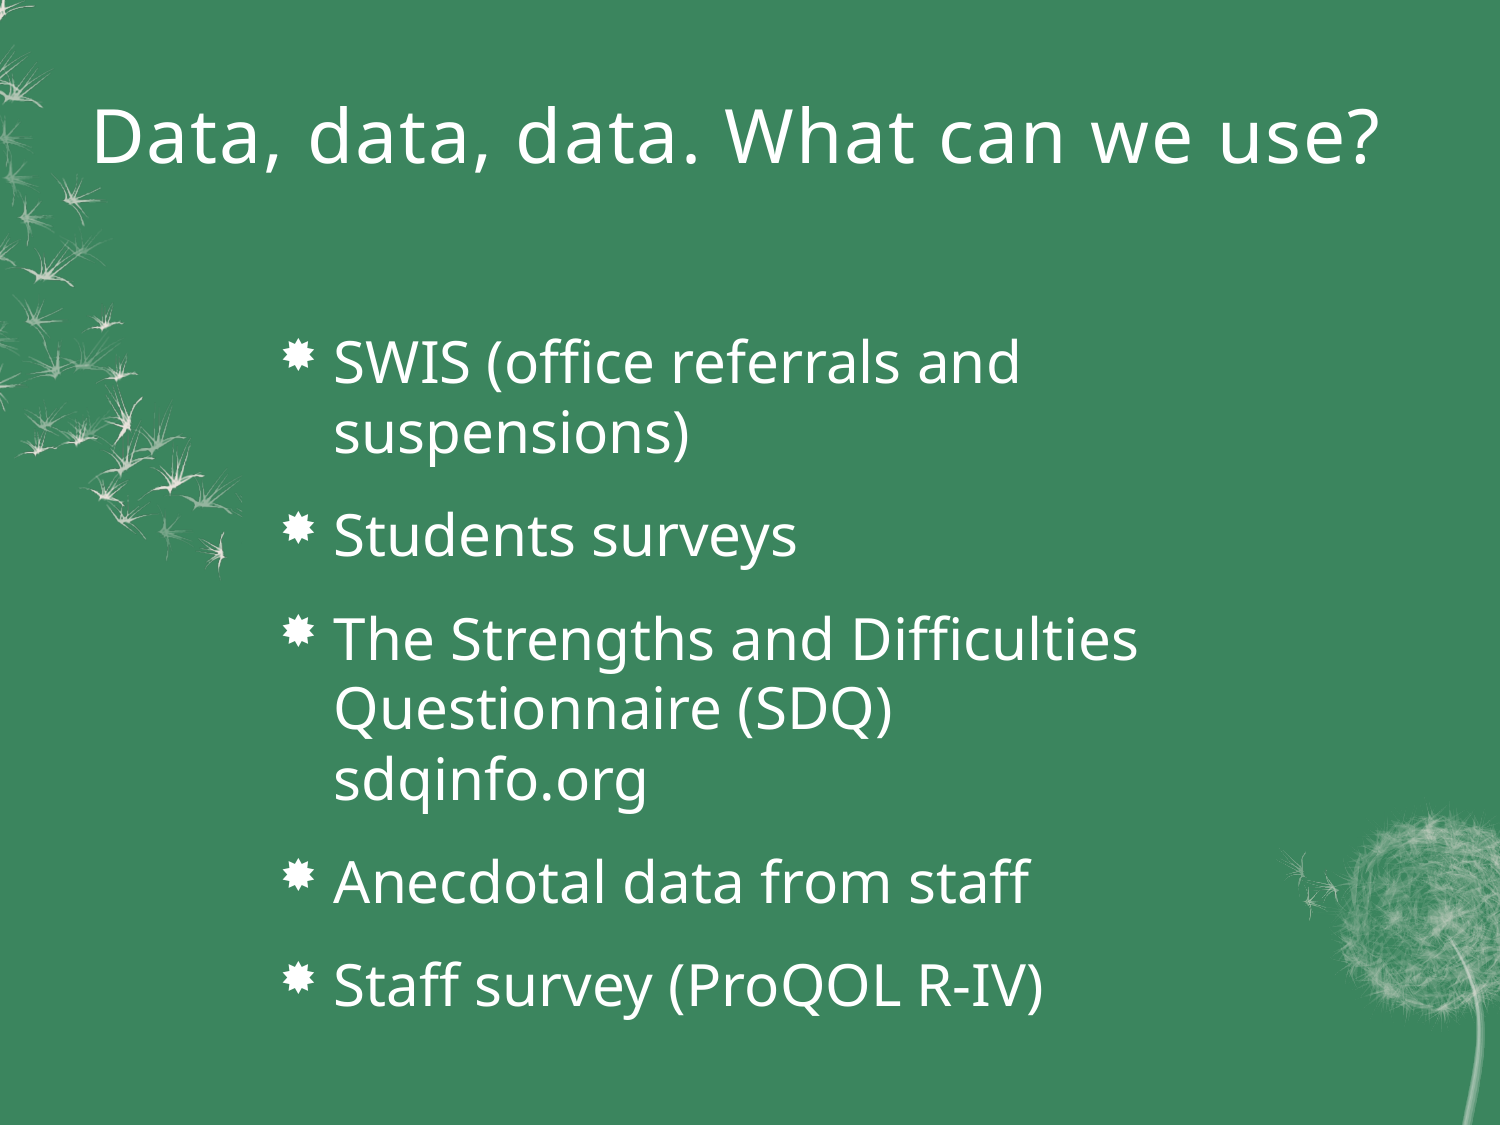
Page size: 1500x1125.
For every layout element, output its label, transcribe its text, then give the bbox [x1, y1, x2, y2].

picture [1275, 525, 1500, 1125]
picture [0, 0, 243, 587]
list SWIS (office referrals and suspensions) Students surveys The Strengths and Difficulties Questionnaire (SDQ) sdqinfo.org Anecdotal data from staff Staff survey (ProQOL R-IV) [262, 317, 1238, 956]
title Data, data, data. What can we use? [75, 24, 1425, 243]
